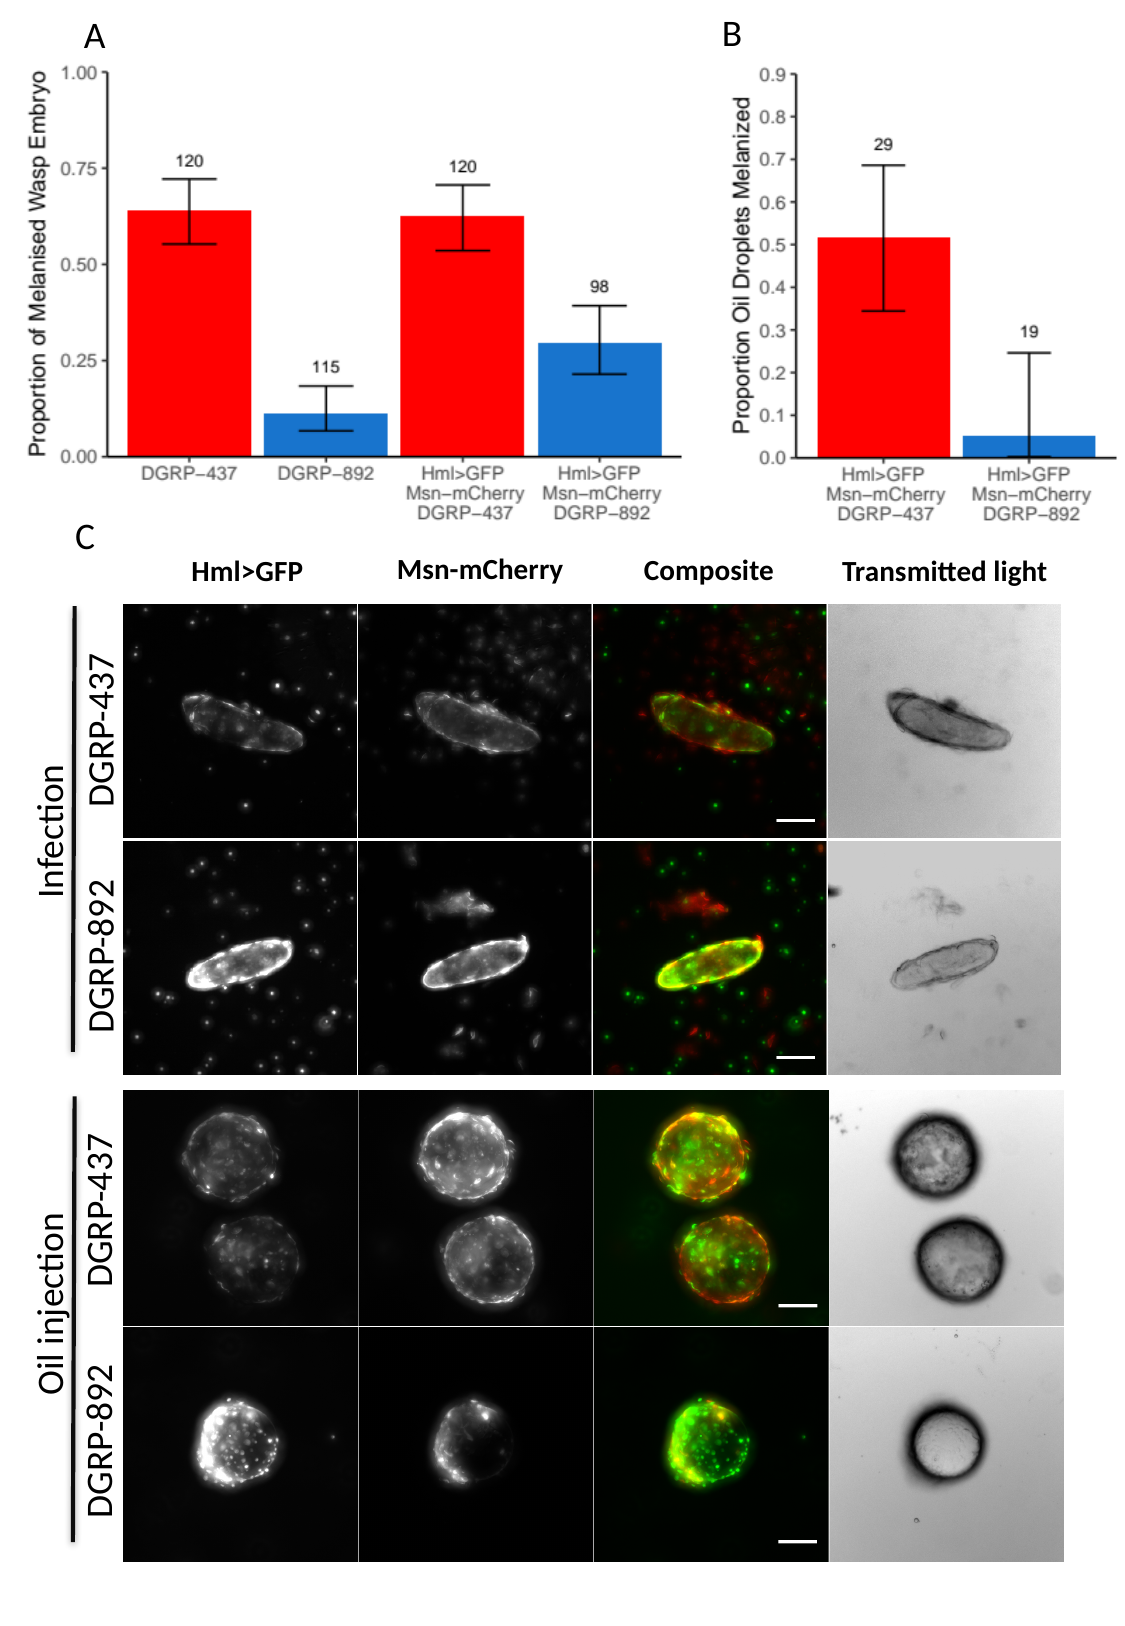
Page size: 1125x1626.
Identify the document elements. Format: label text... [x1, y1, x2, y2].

text_box Infection [18, 749, 66, 914]
text_box DGRP-437 [82, 1118, 118, 1303]
text_box Msn-mCherry [382, 543, 579, 593]
text_box A [69, 3, 121, 60]
picture [17, 61, 690, 532]
text_box C [60, 540, 111, 564]
text_box DGRP-892 [81, 865, 118, 1049]
picture [123, 1327, 1064, 1562]
text_box B [707, 2, 758, 62]
text_box DGRP-892 [81, 1349, 118, 1533]
picture [123, 841, 1062, 1075]
picture [123, 1090, 1064, 1326]
text_box Composite [629, 543, 789, 594]
text_box DGRP-437 [81, 638, 118, 823]
picture [123, 603, 1062, 838]
text_box Oil injection [18, 1197, 66, 1411]
text_box Hml>GFP [176, 545, 319, 595]
picture [722, 62, 1125, 534]
text_box Transmitted light [794, 544, 1096, 595]
